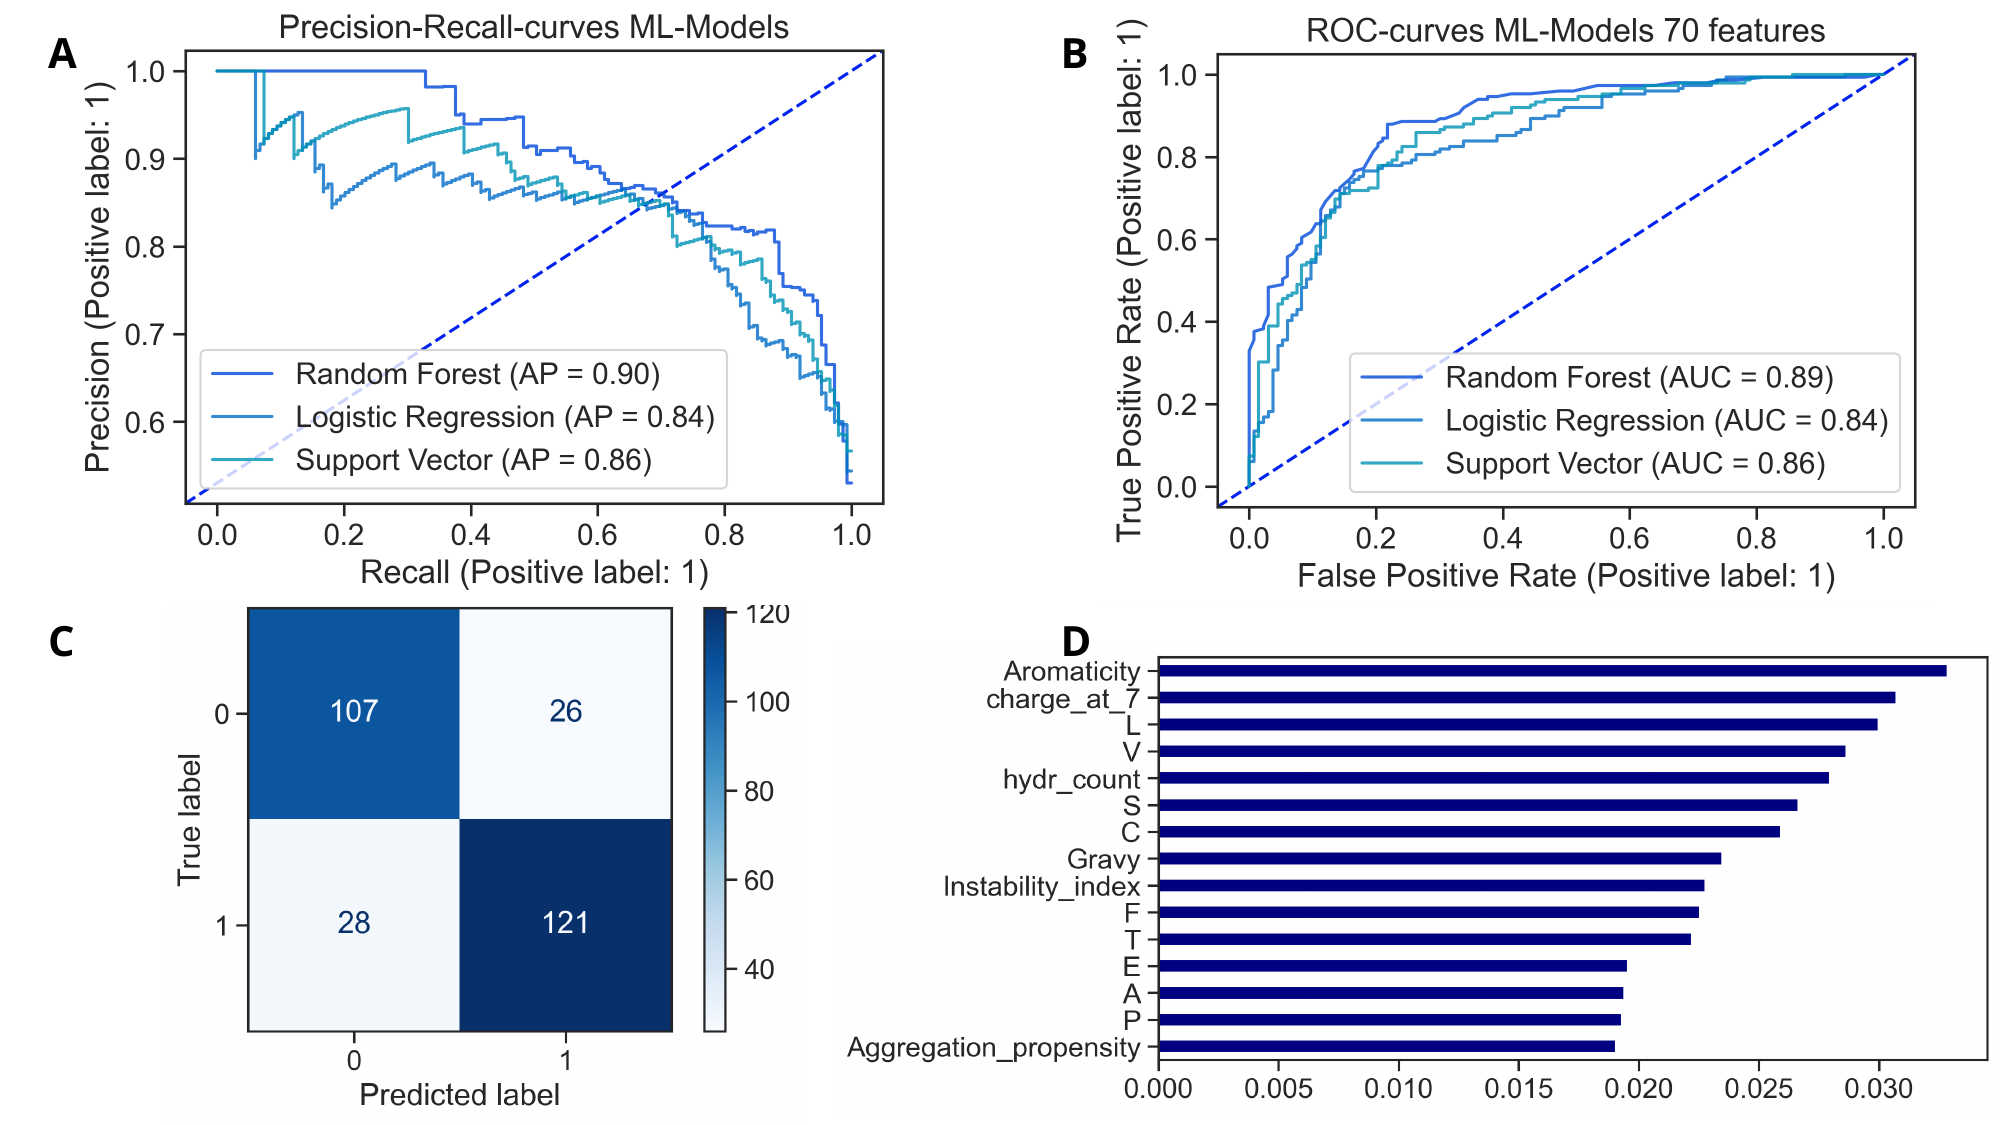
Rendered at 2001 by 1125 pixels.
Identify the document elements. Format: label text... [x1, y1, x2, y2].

text_box D [1045, 607, 1121, 644]
picture [1102, 3, 1930, 608]
text_box B [1045, 19, 1102, 85]
picture [70, 0, 898, 1125]
text_box C [33, 607, 108, 673]
text_box A [33, 19, 70, 85]
picture [833, 644, 2000, 1116]
